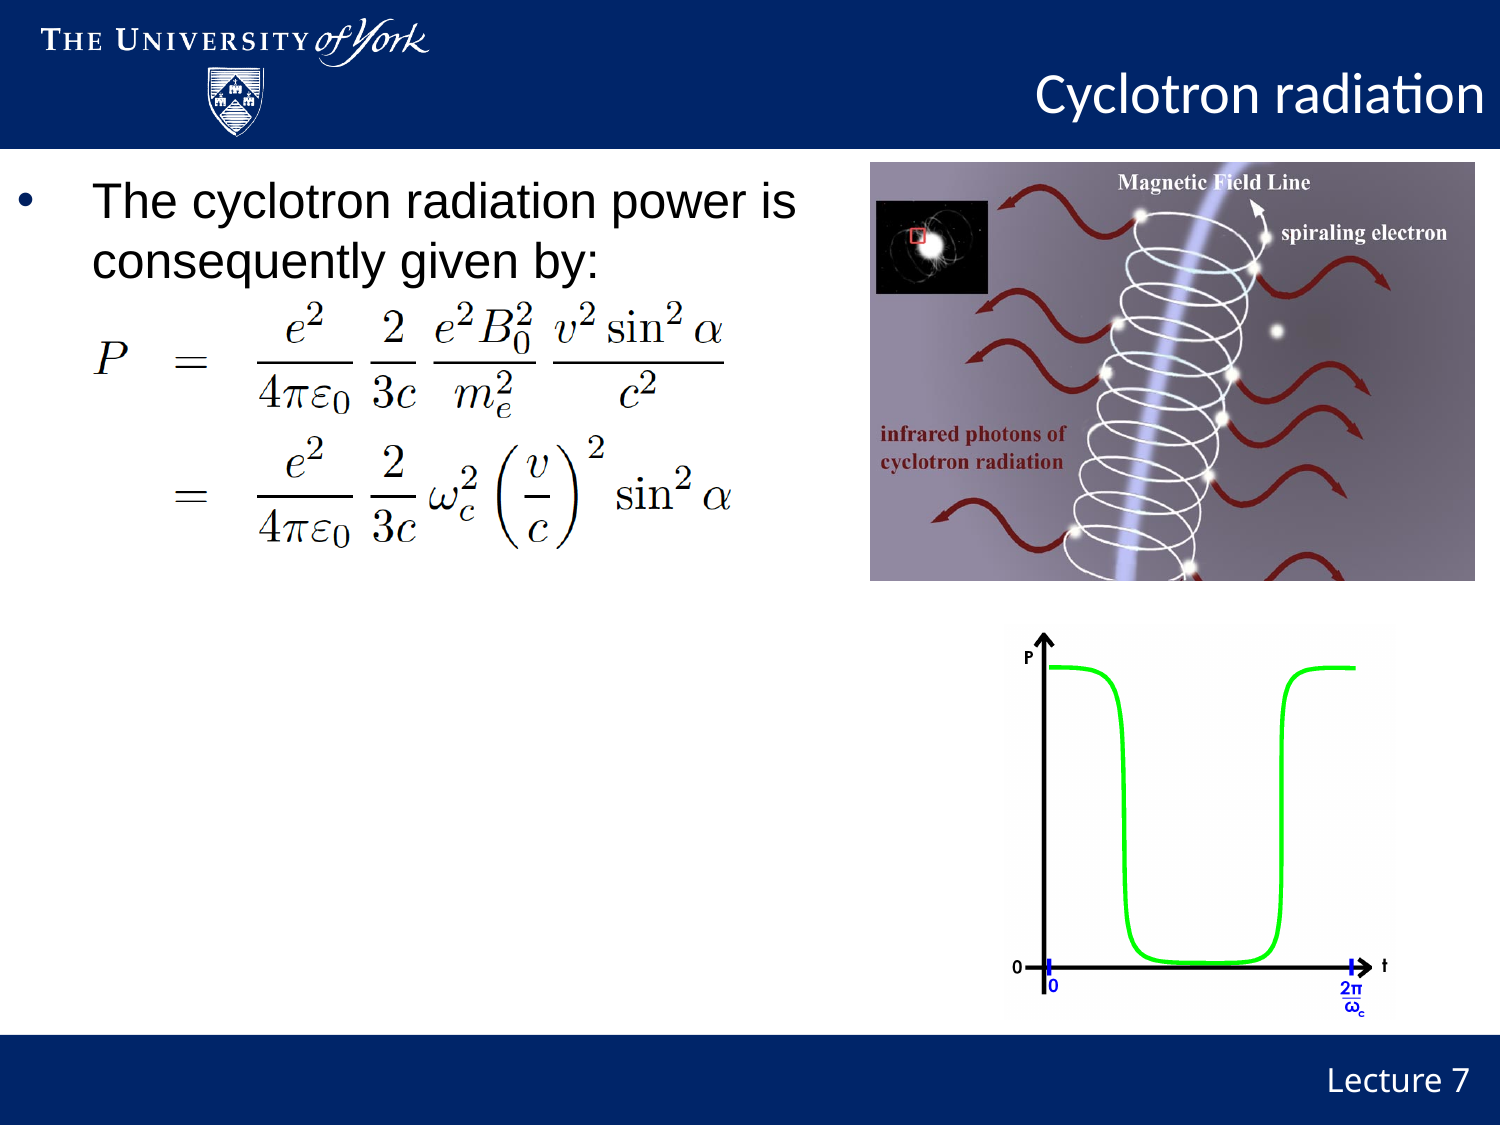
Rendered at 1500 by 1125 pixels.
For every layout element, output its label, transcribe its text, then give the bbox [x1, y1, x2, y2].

picture [41, 18, 430, 138]
text_box Lecture 7 [1297, 1052, 1500, 1107]
text_box The cyclotron radiation power is consequently given by: [0, 161, 865, 297]
picture [89, 290, 739, 558]
text_box Cyclotron radiation [543, 27, 1500, 268]
picture [870, 162, 1476, 582]
picture [1003, 624, 1396, 1021]
